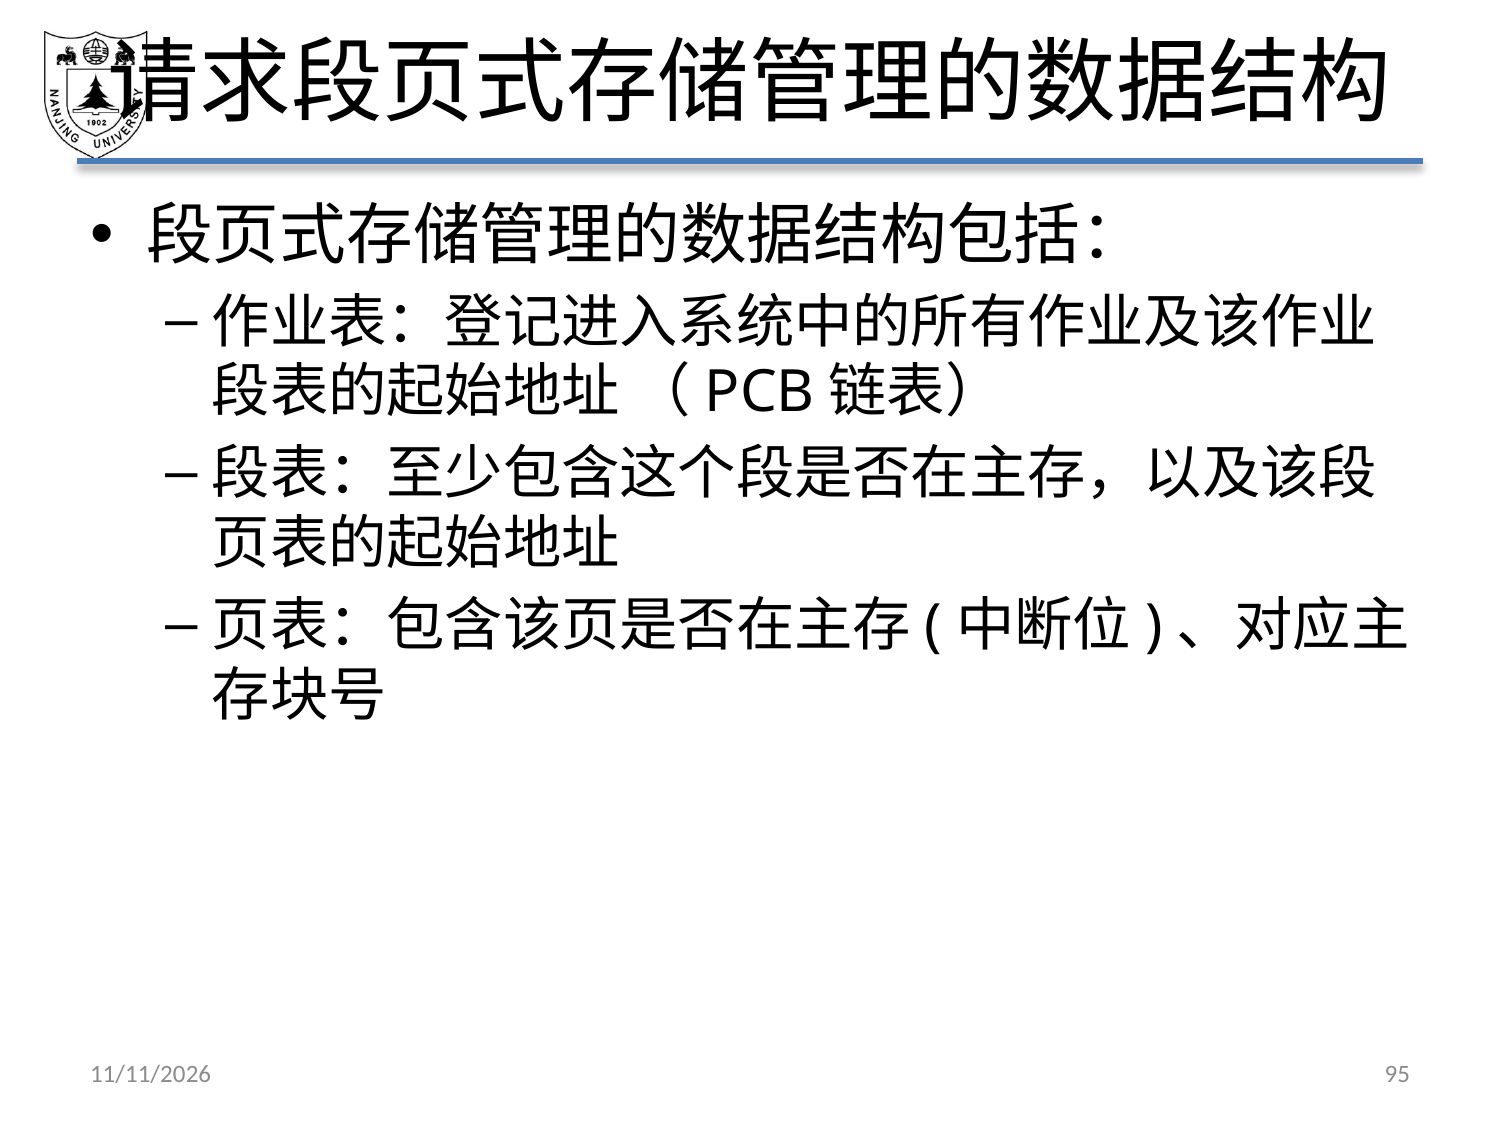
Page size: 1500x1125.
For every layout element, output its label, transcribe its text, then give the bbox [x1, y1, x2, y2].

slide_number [75, 1042, 425, 1103]
slide_number 95 [1074, 1042, 1425, 1103]
picture [41, 30, 75, 161]
list 段页式存储管理的数据结构包括： 作业表：登记进入系统中的所有作业及该作业段表的起始地址 （PCB链表） 段表：至少包含这个段是否在主存，以及该段页表的起始地址 页表：包含该页是否在主存(中断位)、对应主存块号 [75, 184, 1425, 1005]
title 请求段页式存储管理的数据结构 [75, 0, 1425, 161]
